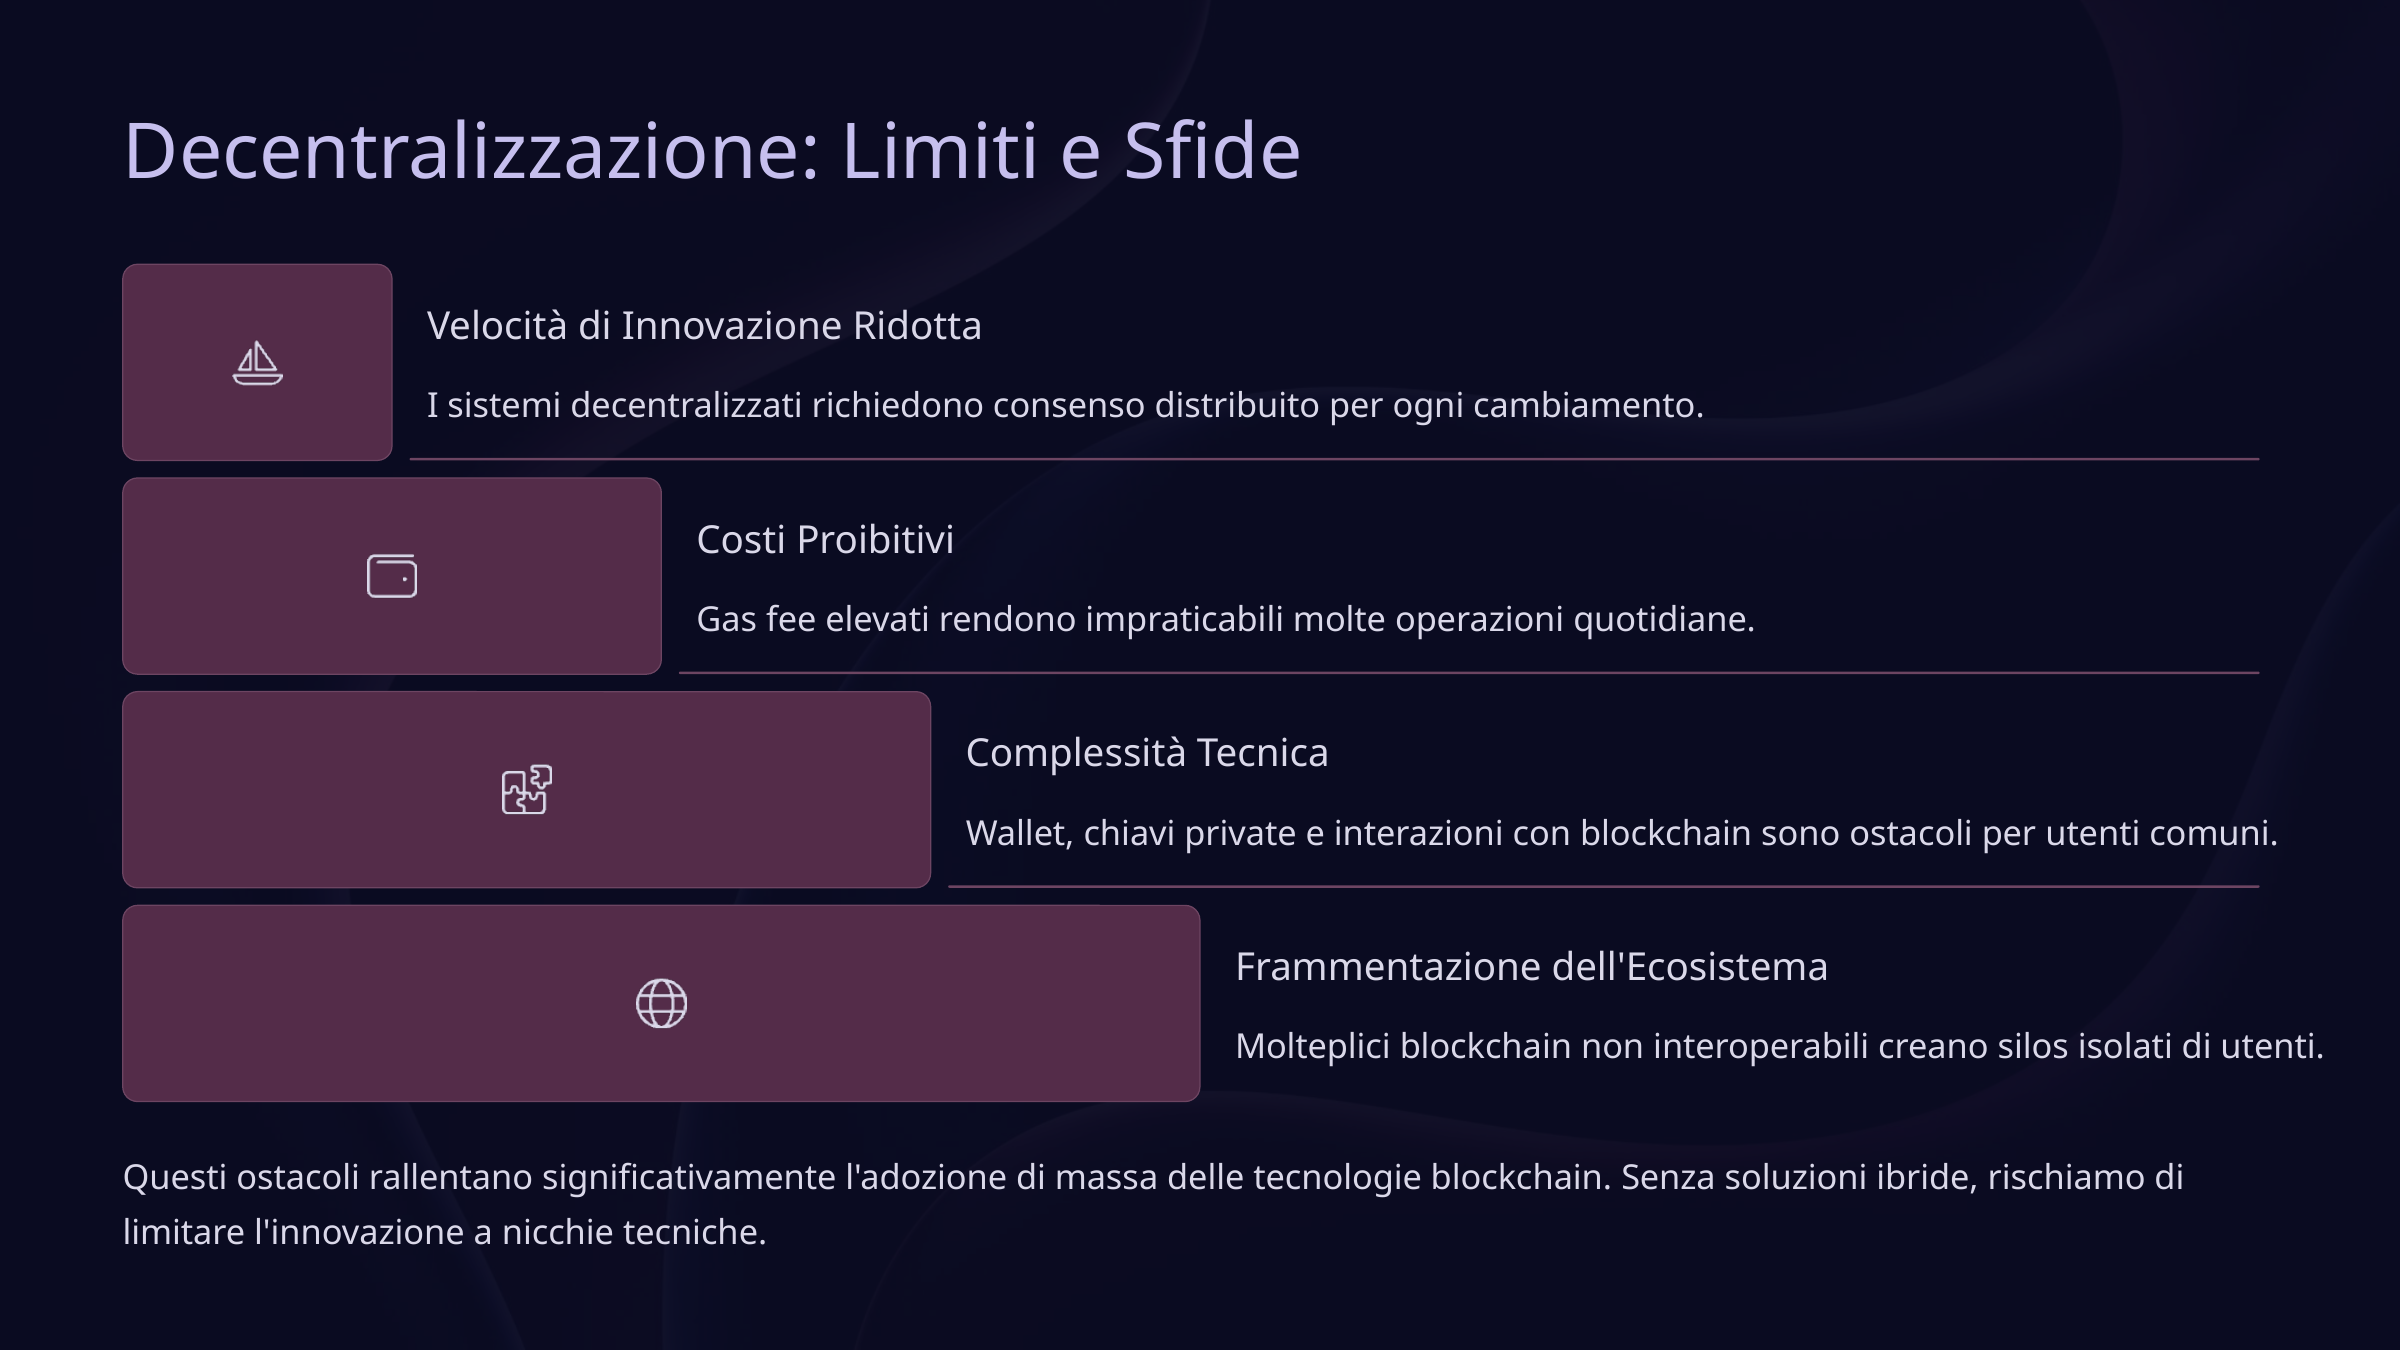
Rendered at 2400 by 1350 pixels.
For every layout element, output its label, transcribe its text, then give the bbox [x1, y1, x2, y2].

text_box [122, 691, 931, 888]
text_box Gas fee elevati rendono impraticabili molte operazioni quotidiane. [696, 582, 1638, 640]
text_box Questi ostacoli rallentano significativamente l'adozione di massa delle tecnologie blockchain. Senza soluzioni ibride, rischiamo di limitare l'innovazione a nicchie tecniche. [122, 1141, 2278, 1254]
text_box [122, 264, 393, 461]
picture [636, 972, 687, 1035]
text_box [409, 457, 2260, 461]
text_box Molteplici blockchain non interoperabili creano silos isolati di utenti. [1235, 1010, 2205, 1067]
text_box Complessità Tecnica [965, 726, 1356, 776]
text_box Wallet, chiavi private e interazioni con blockchain sono ostacoli per utenti comuni. [965, 796, 2132, 853]
text_box [122, 477, 662, 675]
text_box Costi Proibitivi [696, 513, 1087, 562]
text_box Decentralizzazione: Limiti e Sfide [122, 96, 1370, 195]
text_box I sistemi decentralizzati richiedono consenso distribuito per ogni cambiamento. [427, 369, 1560, 426]
picture [501, 758, 552, 821]
text_box [678, 671, 2260, 675]
text_box [122, 905, 1200, 1102]
picture [232, 331, 283, 394]
text_box Velocità di Innovazione Ridotta [427, 299, 1019, 349]
picture [367, 545, 417, 607]
text_box Frammentazione dell'Ecosistema [1235, 940, 1846, 990]
